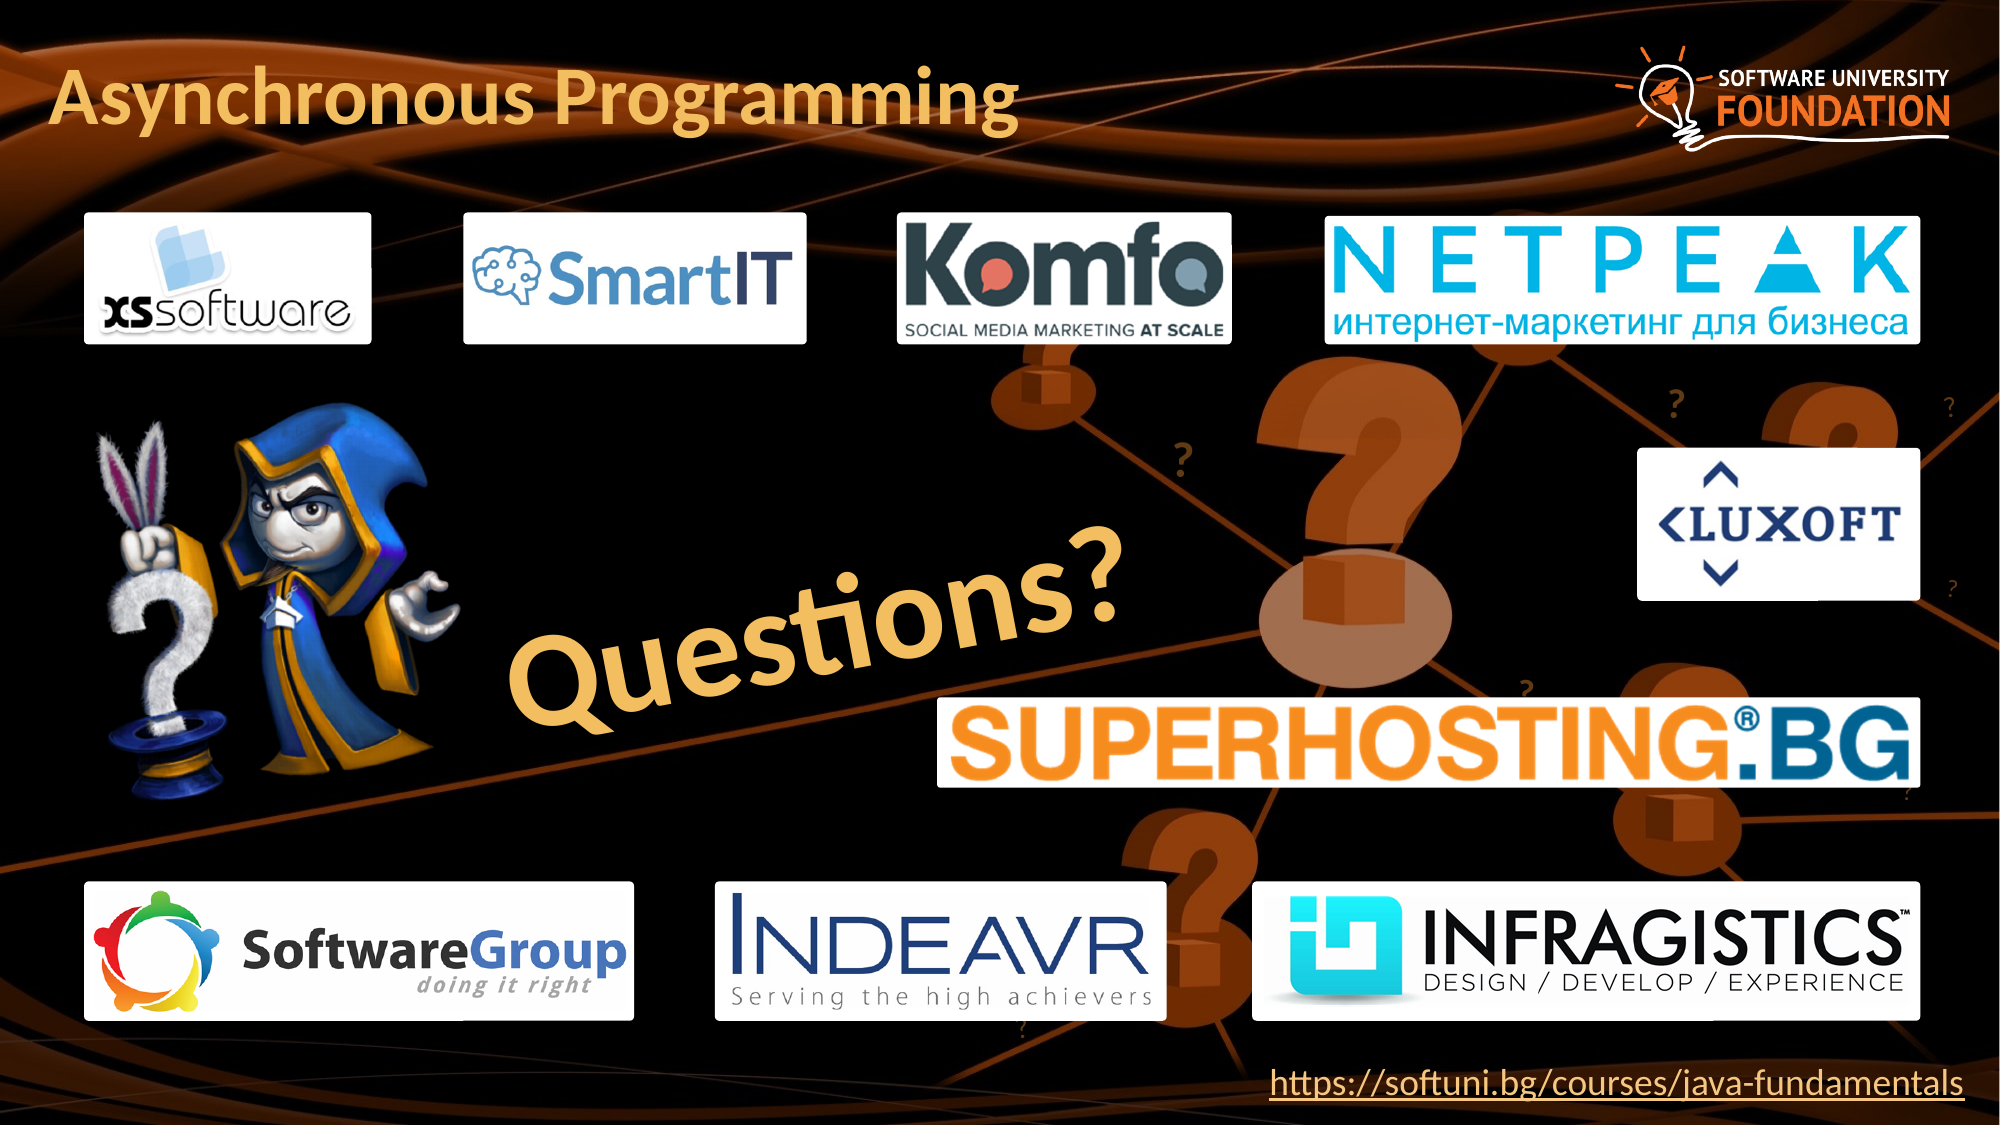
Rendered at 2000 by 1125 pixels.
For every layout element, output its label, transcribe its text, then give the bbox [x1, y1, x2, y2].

title Asynchronous Programming [30, 6, 1602, 189]
list https://softuni.bg/courses/java-fundamentals [250, 1050, 1971, 1110]
picture [0, 0, 2000, 1125]
